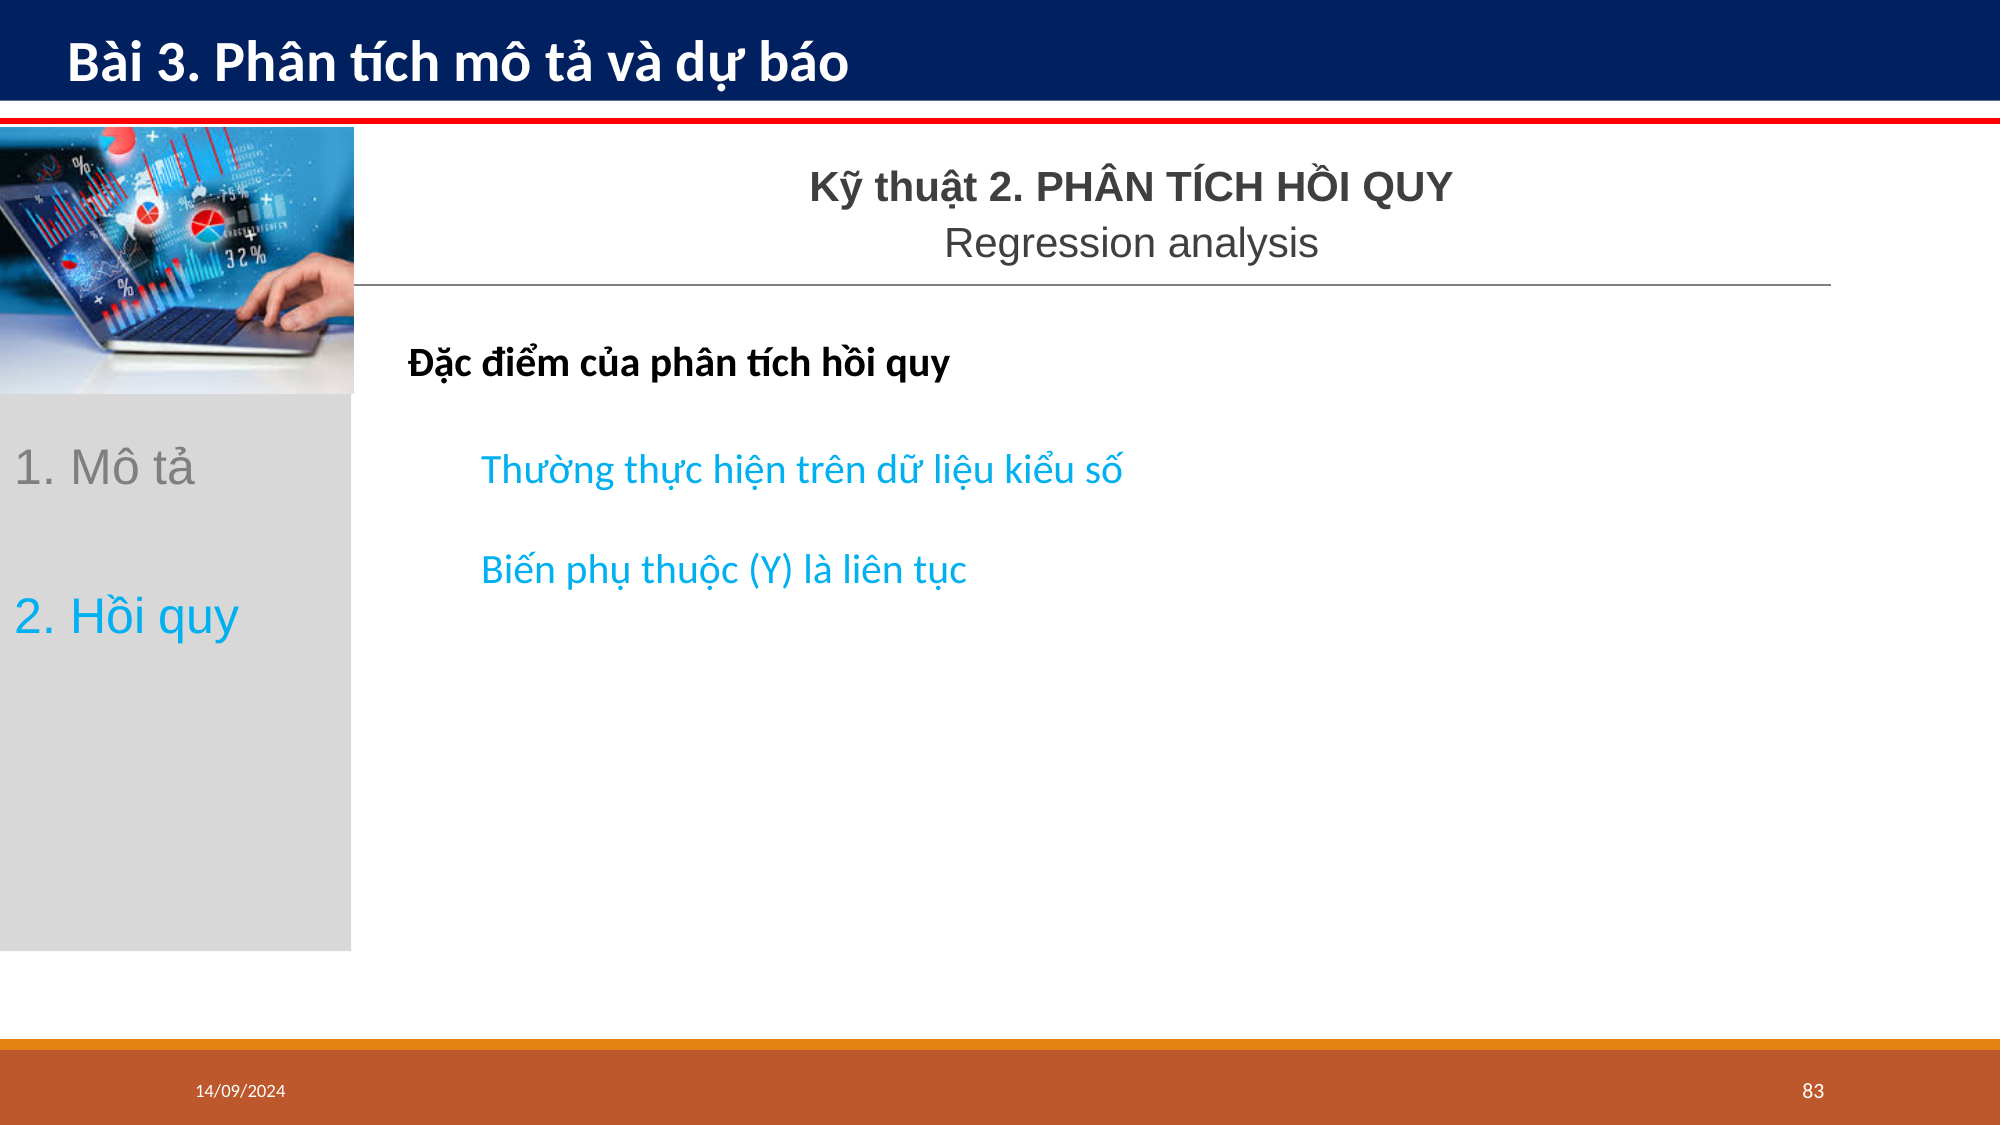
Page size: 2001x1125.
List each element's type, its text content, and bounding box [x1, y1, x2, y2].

slide_number ‹#› [1624, 1059, 1840, 1120]
text_box Thường thực hiện trên dữ liệu kiểu số [466, 434, 1967, 500]
text_box 1. Mô tả 2. Hồi quy [0, 400, 352, 952]
text_box Biến phụ thuộc (Y) là liên tục [466, 534, 1967, 600]
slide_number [180, 1059, 586, 1120]
text_box Đặc điểm của phân tích hồi quy [392, 327, 1893, 393]
text_box Bài 3. Phân tích mô tả và dự báo [0, 0, 2000, 101]
text_box Kỹ thuật 2. PHÂN TÍCH HỒI QUY Regression analysis [559, 146, 1704, 274]
picture [0, 127, 354, 394]
